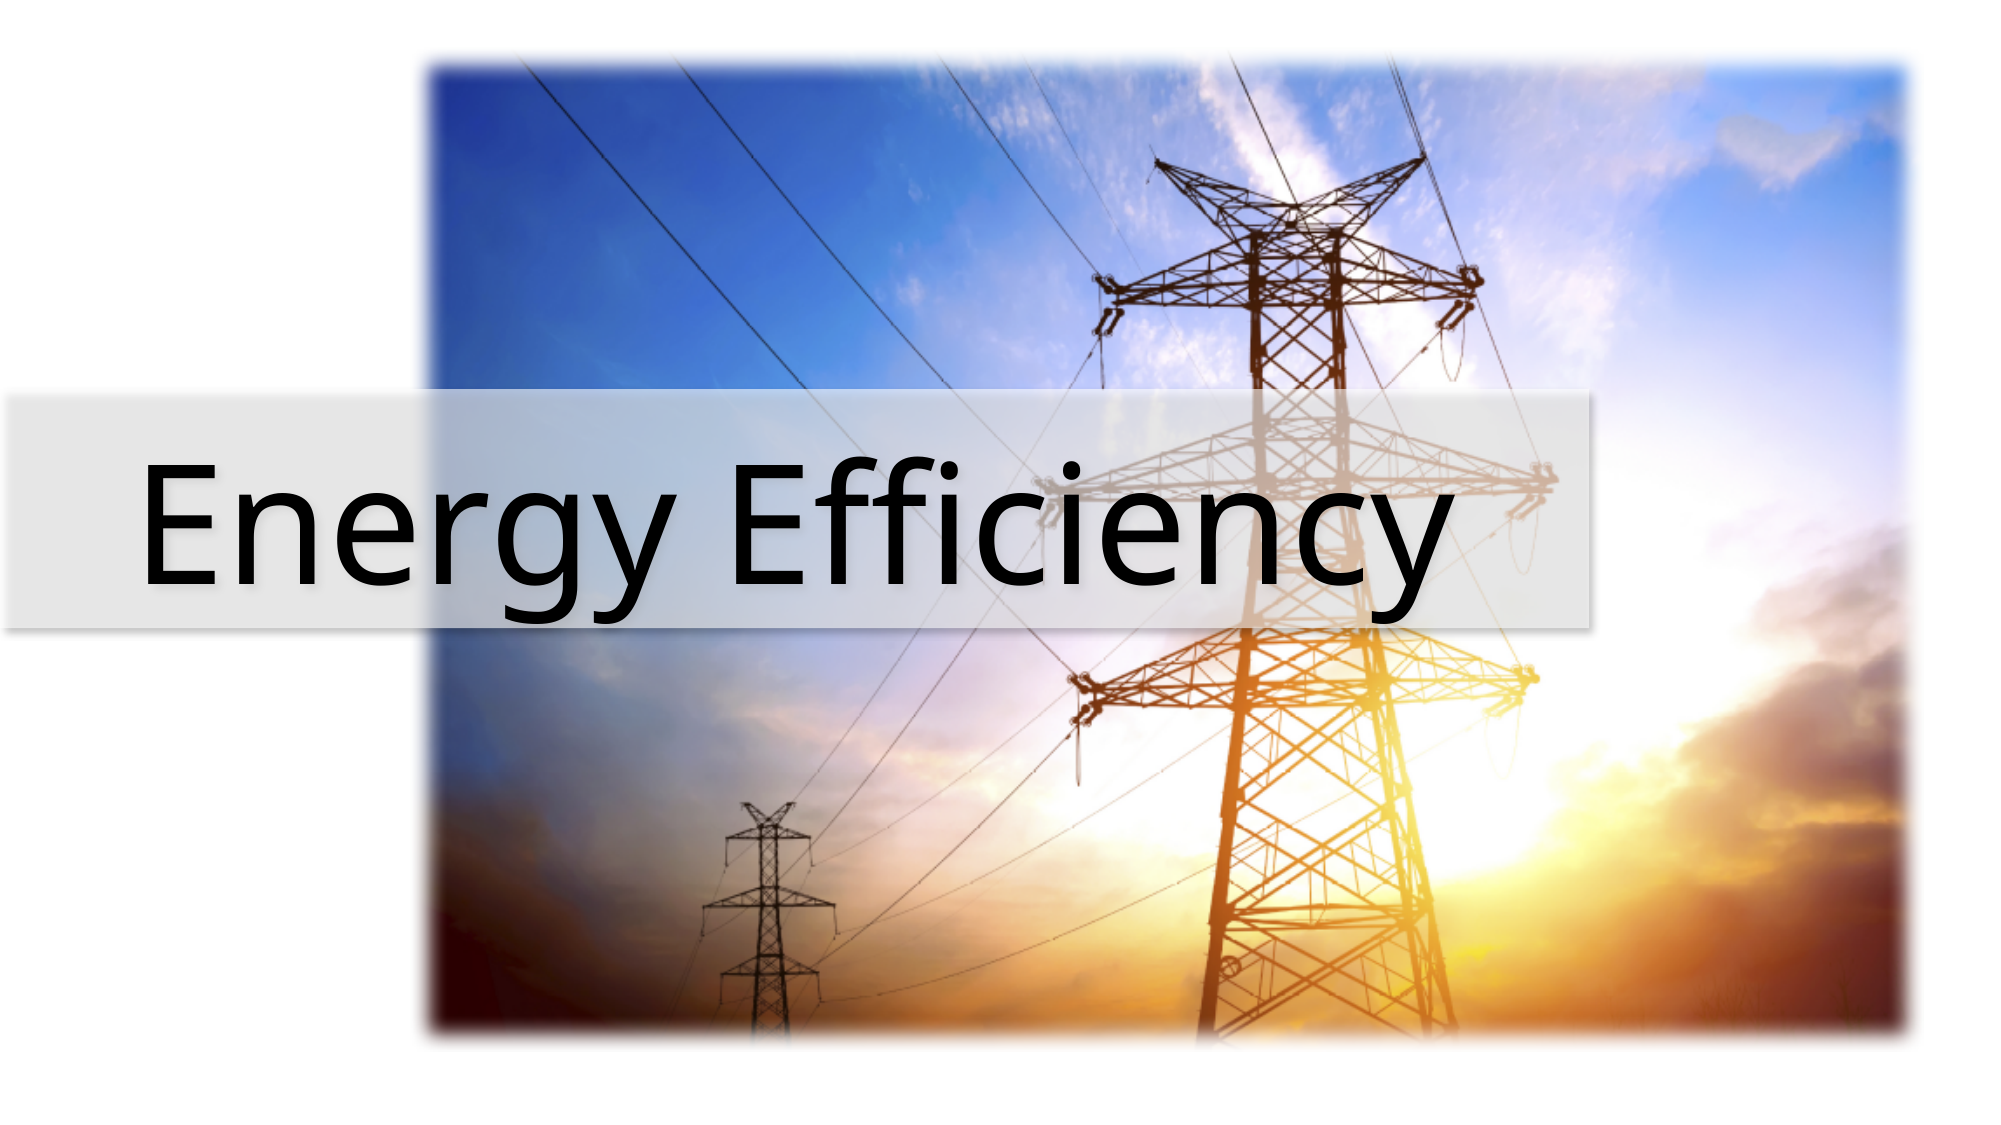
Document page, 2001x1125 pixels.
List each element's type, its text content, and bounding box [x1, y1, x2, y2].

title Energy Efficiency [0, 389, 410, 629]
picture [410, 47, 1924, 1052]
